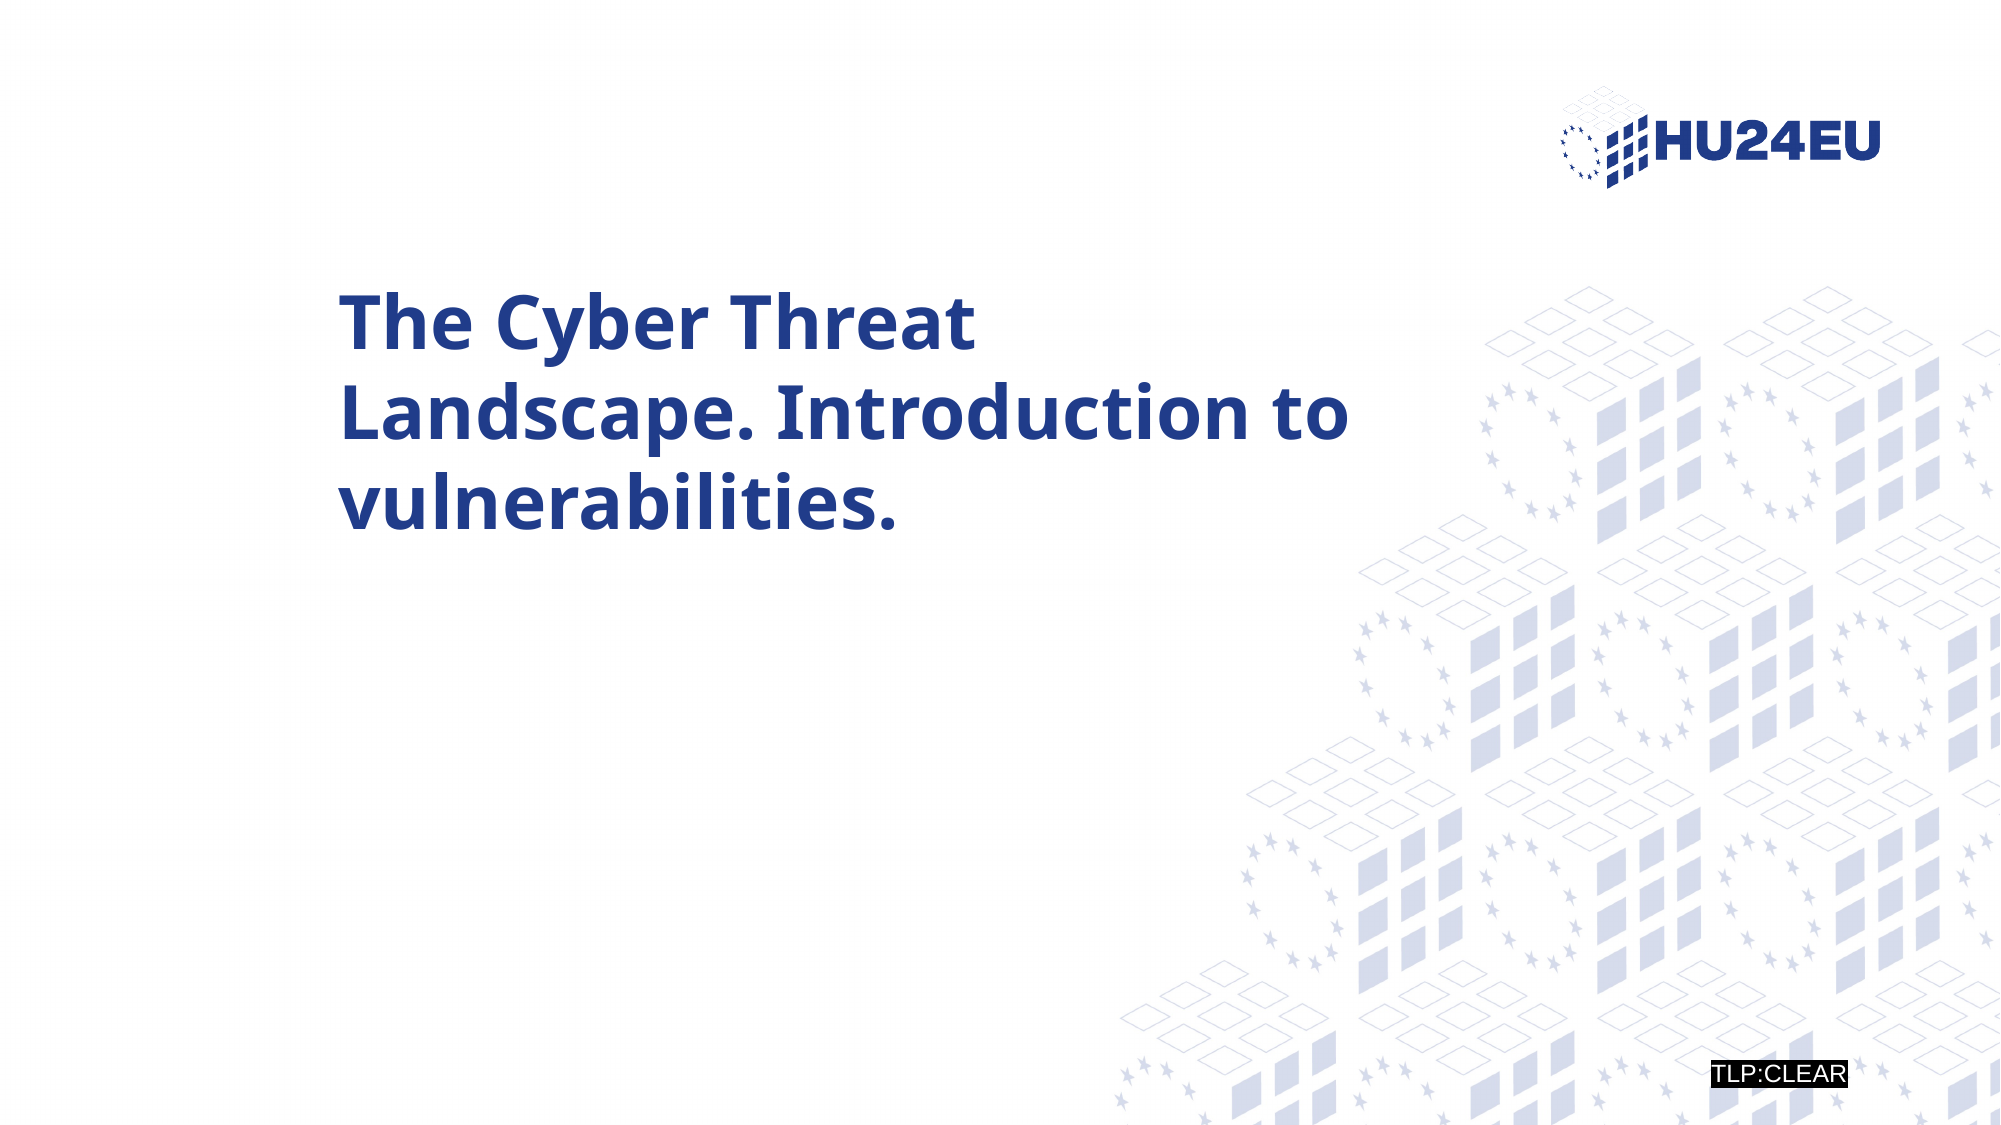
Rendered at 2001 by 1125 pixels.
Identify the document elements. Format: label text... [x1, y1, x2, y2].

picture [0, 0, 2000, 1125]
slide_number TLP:CLEAR [1695, 1042, 1863, 1103]
text_box The Cyber Threat Landscape. Introduction to vulnerabilities. [323, 267, 1387, 552]
